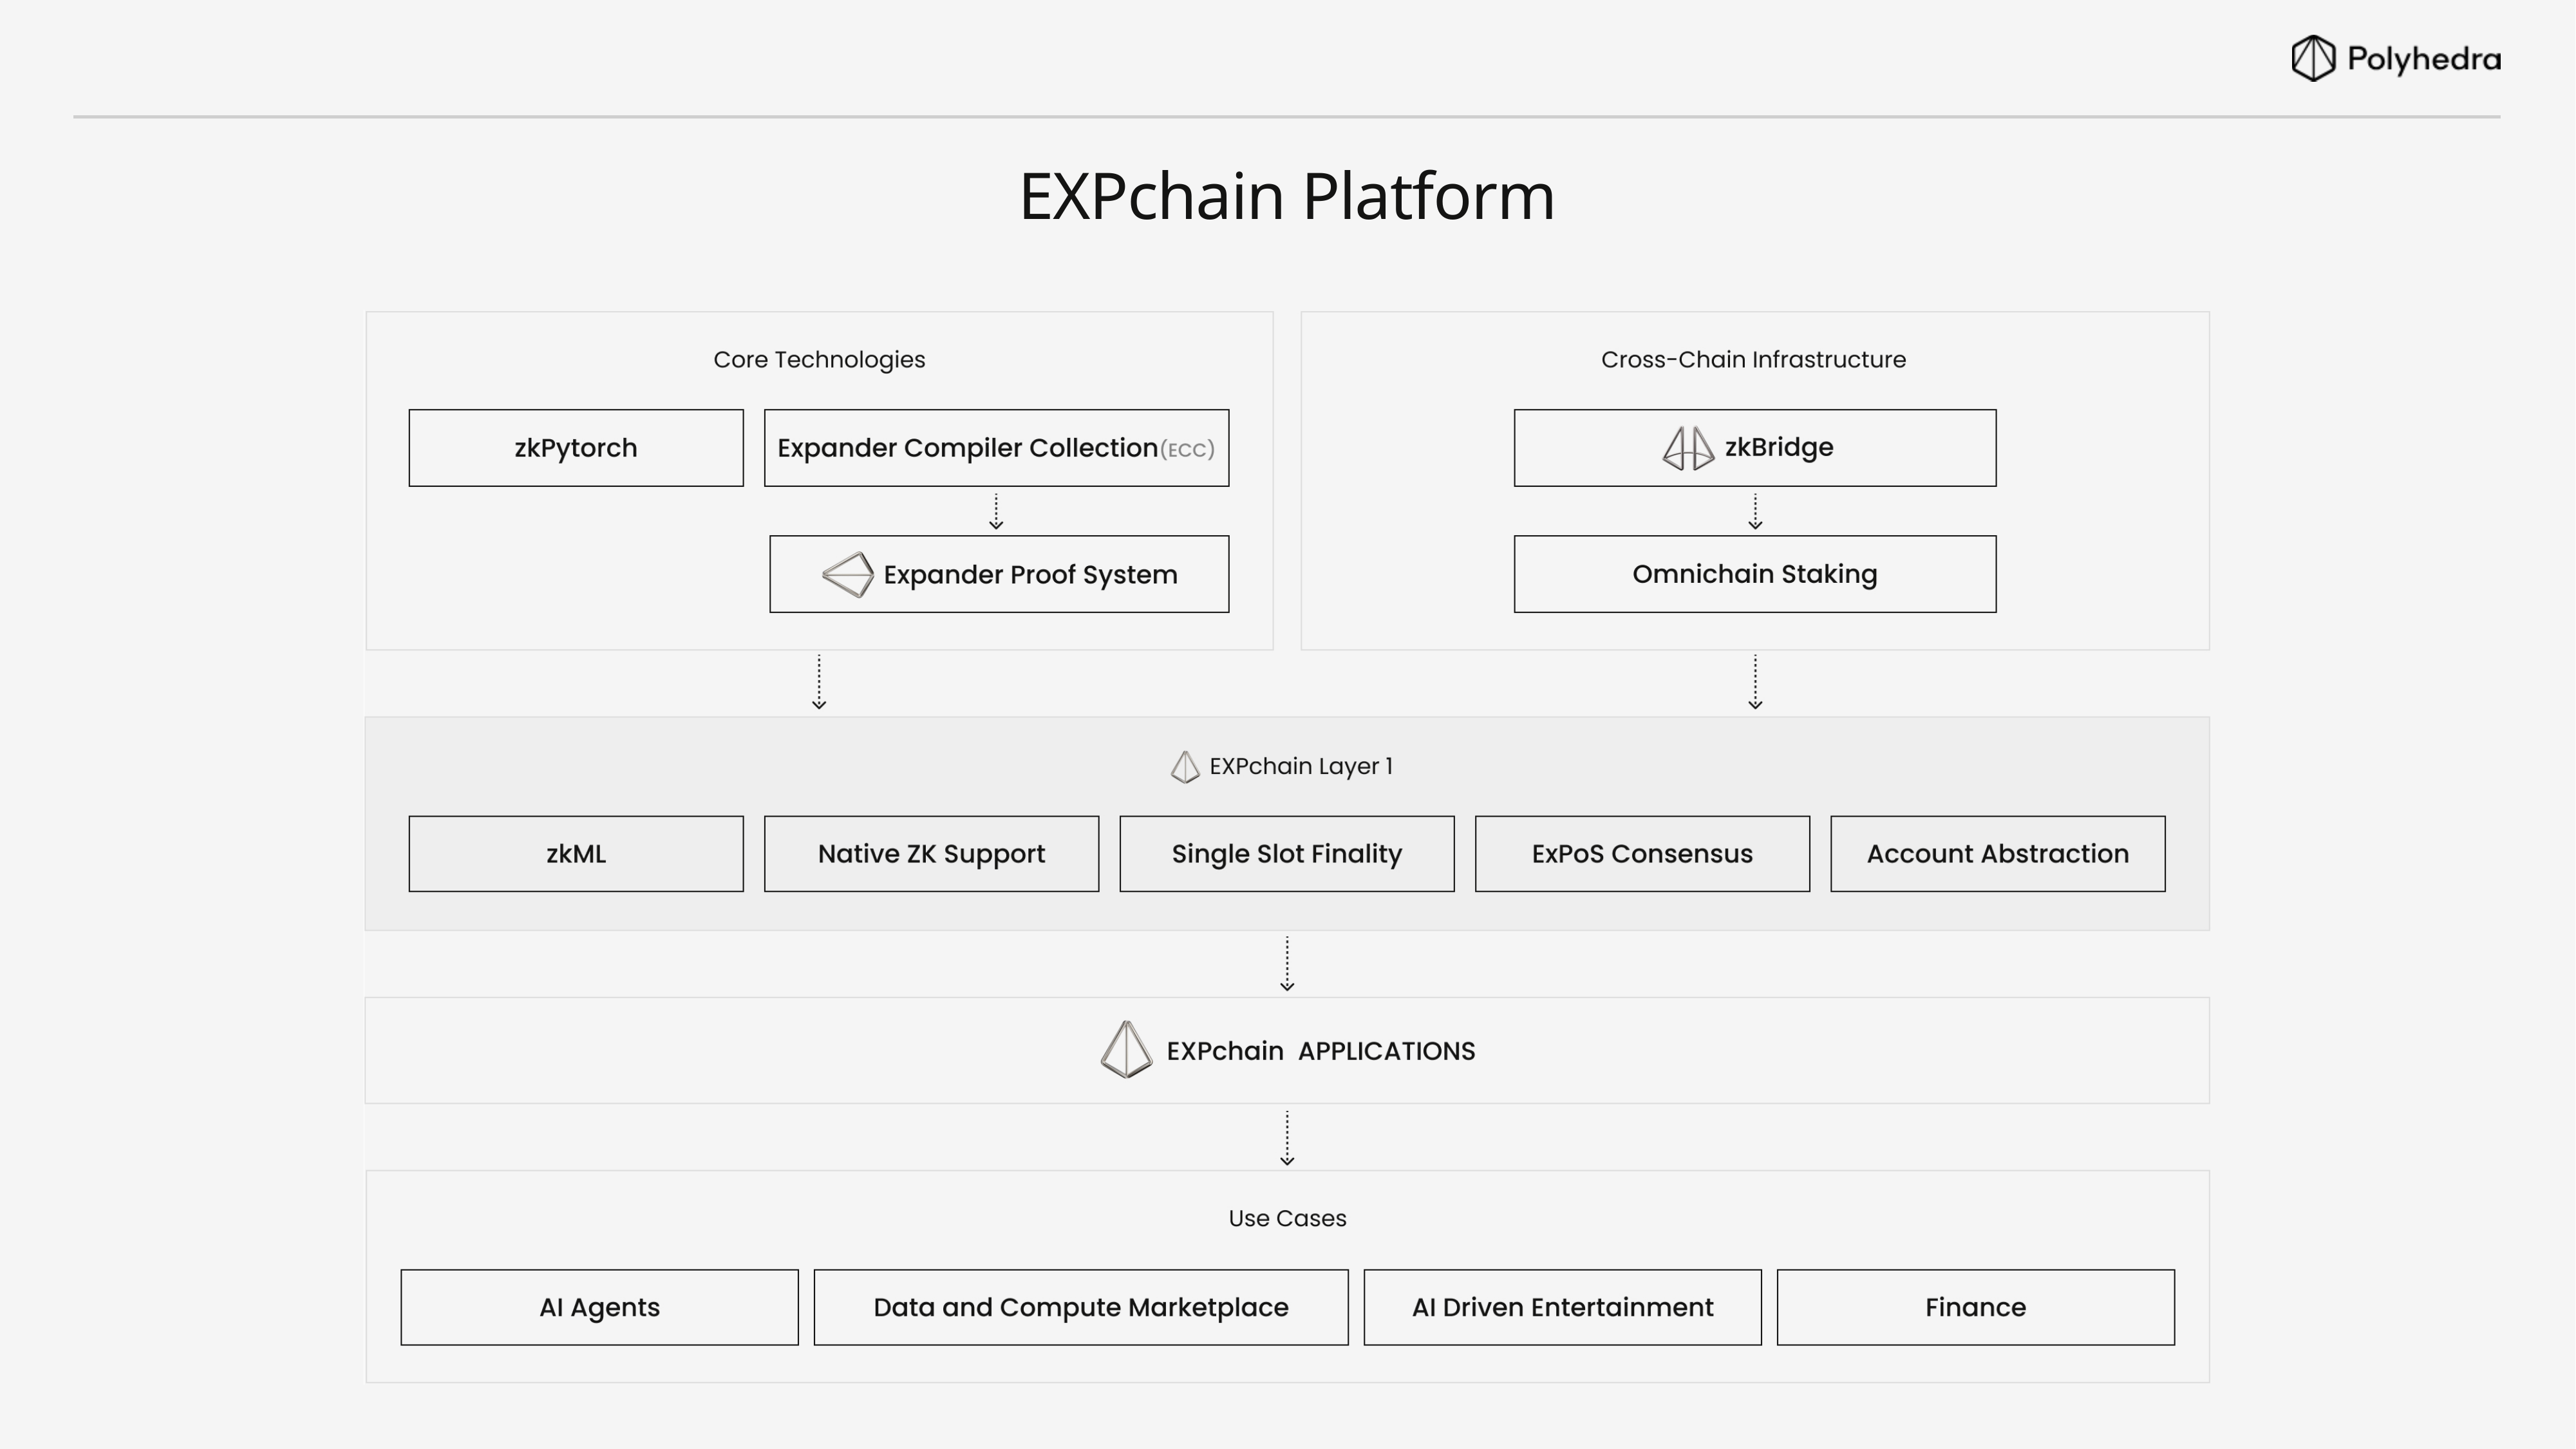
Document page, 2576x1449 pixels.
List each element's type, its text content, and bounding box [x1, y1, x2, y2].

text_box EXPchain Platform [689, 174, 1886, 252]
picture [364, 310, 2212, 1385]
picture [73, 115, 2501, 118]
picture [2292, 35, 2501, 82]
